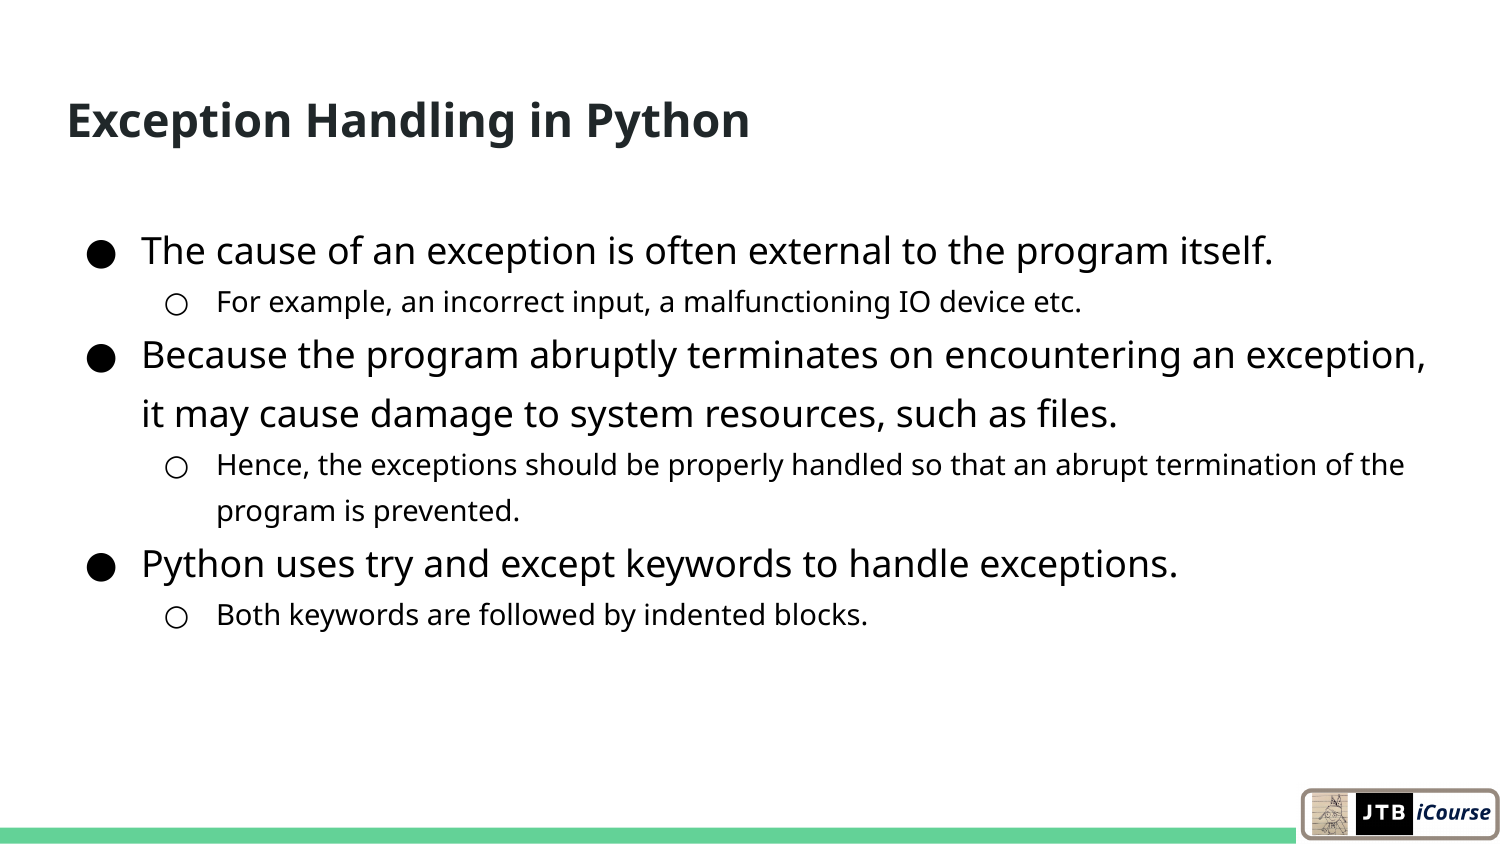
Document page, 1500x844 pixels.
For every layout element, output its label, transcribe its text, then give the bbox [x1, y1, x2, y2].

picture [1296, 782, 1500, 844]
list The cause of an exception is often external to the program itself. For example, an incorrect input, a malfunctioning IO device etc. Because the program abruptly terminates on encountering an exception, it may cause damage to system resources, such as files. Hence, the exceptions should be properly handled so that an abrupt termination of the program is prevented. Python uses try and except keywords to handle exceptions. Both keywords are followed by indented blocks. [51, 202, 1449, 746]
title Exception Handling in Python [51, 72, 1449, 167]
